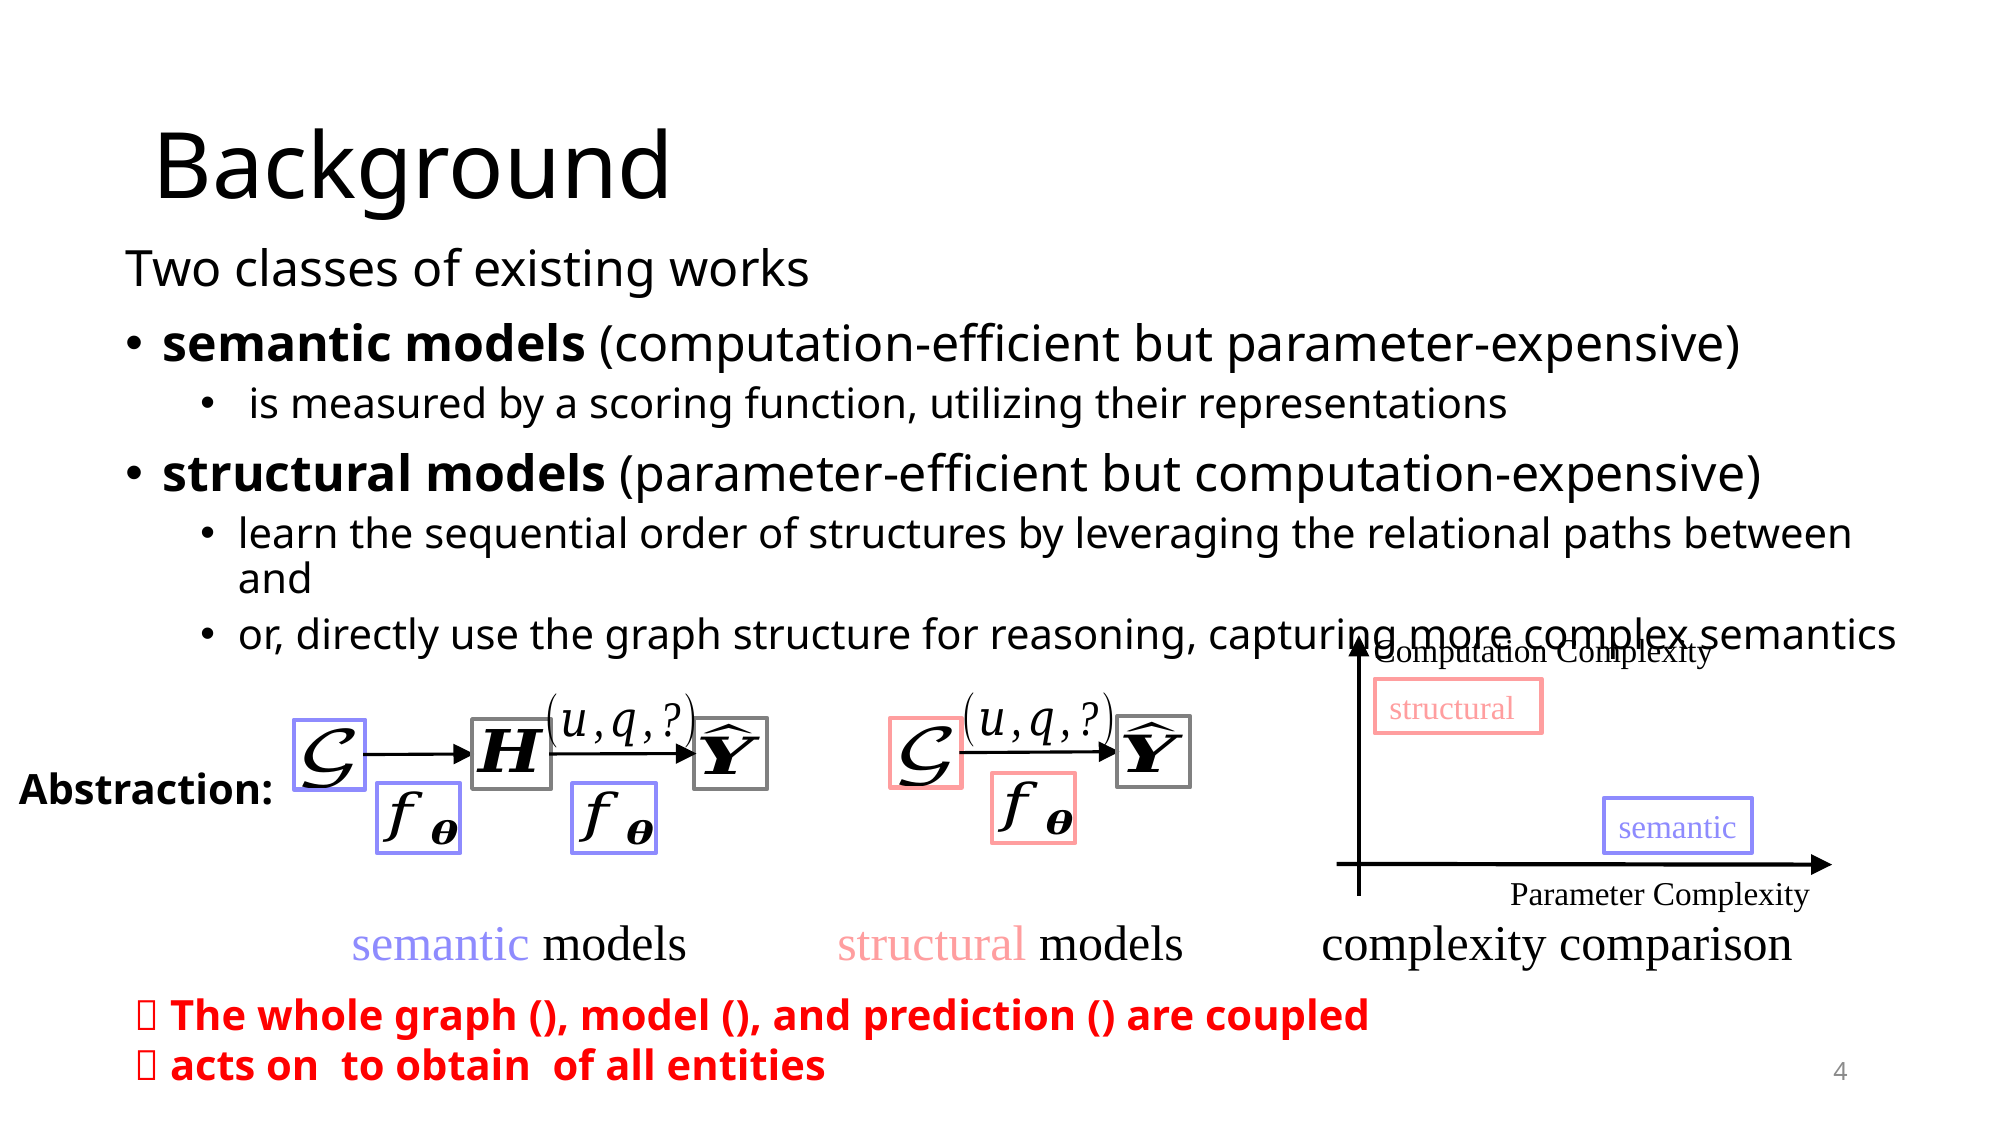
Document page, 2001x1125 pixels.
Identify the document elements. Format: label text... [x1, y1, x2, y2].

text_box Abstraction: [4, 755, 289, 821]
text_box Parameter Complexity [1495, 864, 1834, 902]
slide_number 4 [1412, 1042, 1863, 1103]
text_box semantic [1603, 798, 1752, 853]
title Background [137, 59, 1863, 278]
text_box Computation Complexity [1358, 621, 1741, 677]
text_box semantic models structural models complexity comparison [274, 902, 1848, 978]
text_box structural [1374, 678, 1542, 734]
